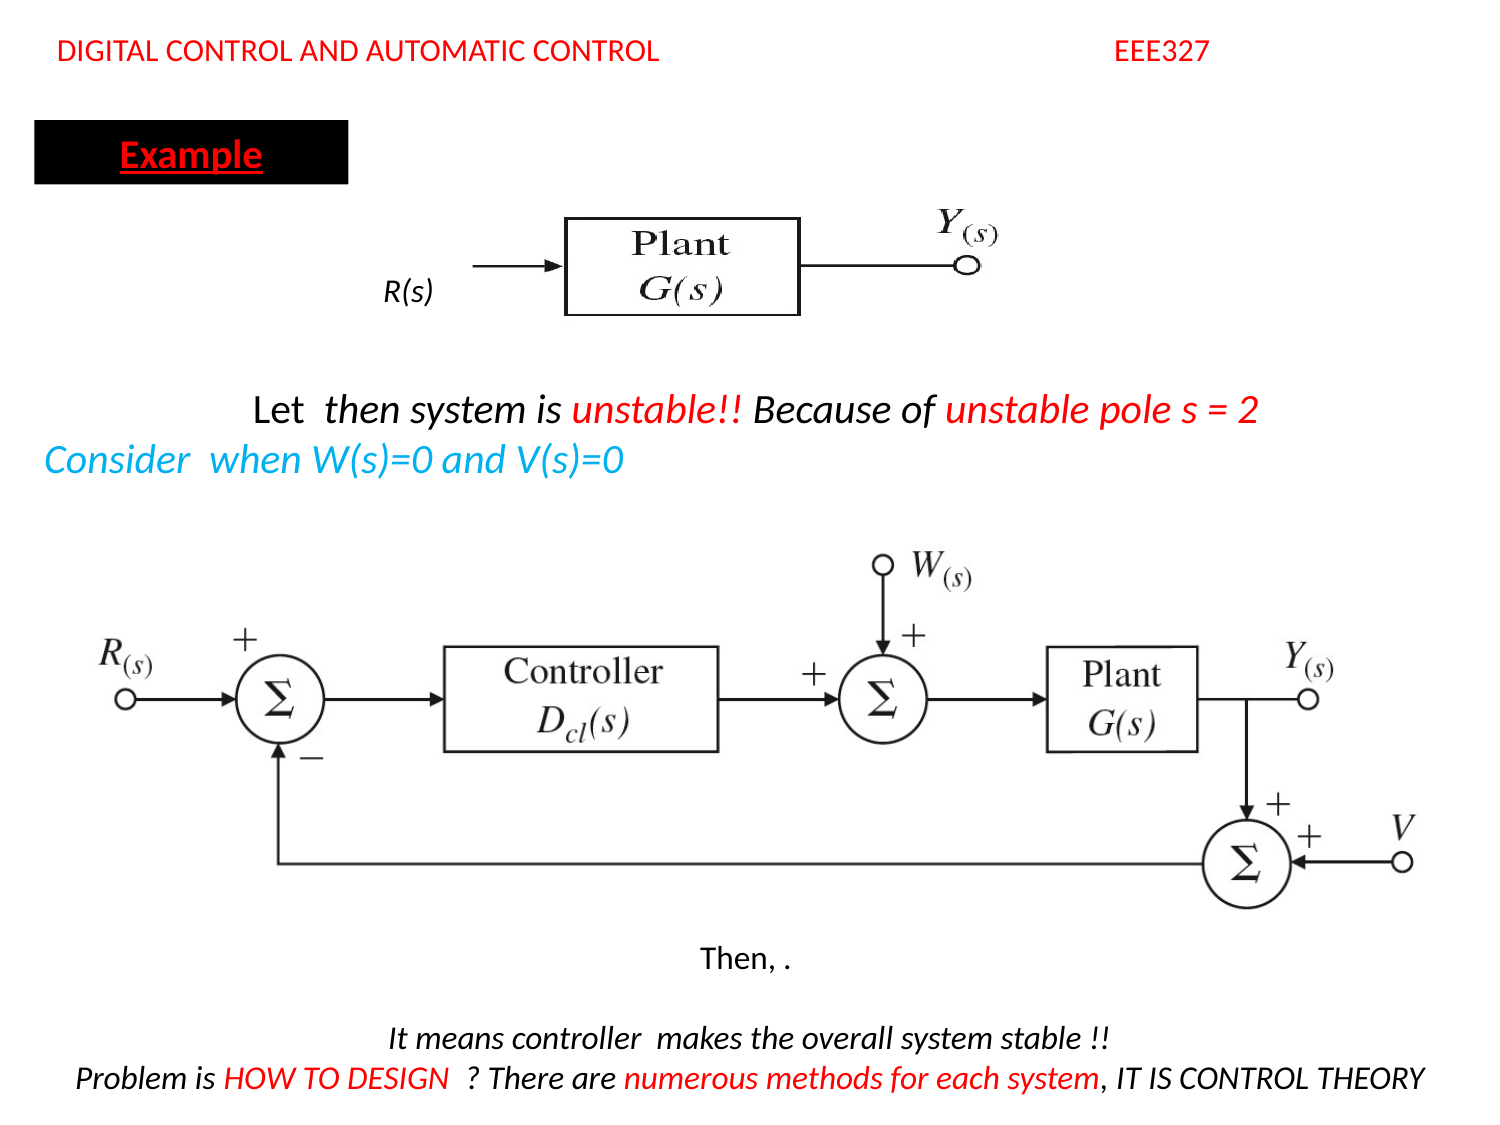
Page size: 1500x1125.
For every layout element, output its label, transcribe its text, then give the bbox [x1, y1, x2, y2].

picture [472, 184, 1012, 339]
title Example [34, 120, 349, 185]
picture [74, 519, 1438, 928]
text_box Digital Control and Automatic Control EEE327 [42, 22, 1443, 98]
text_box R(s) [359, 251, 466, 328]
